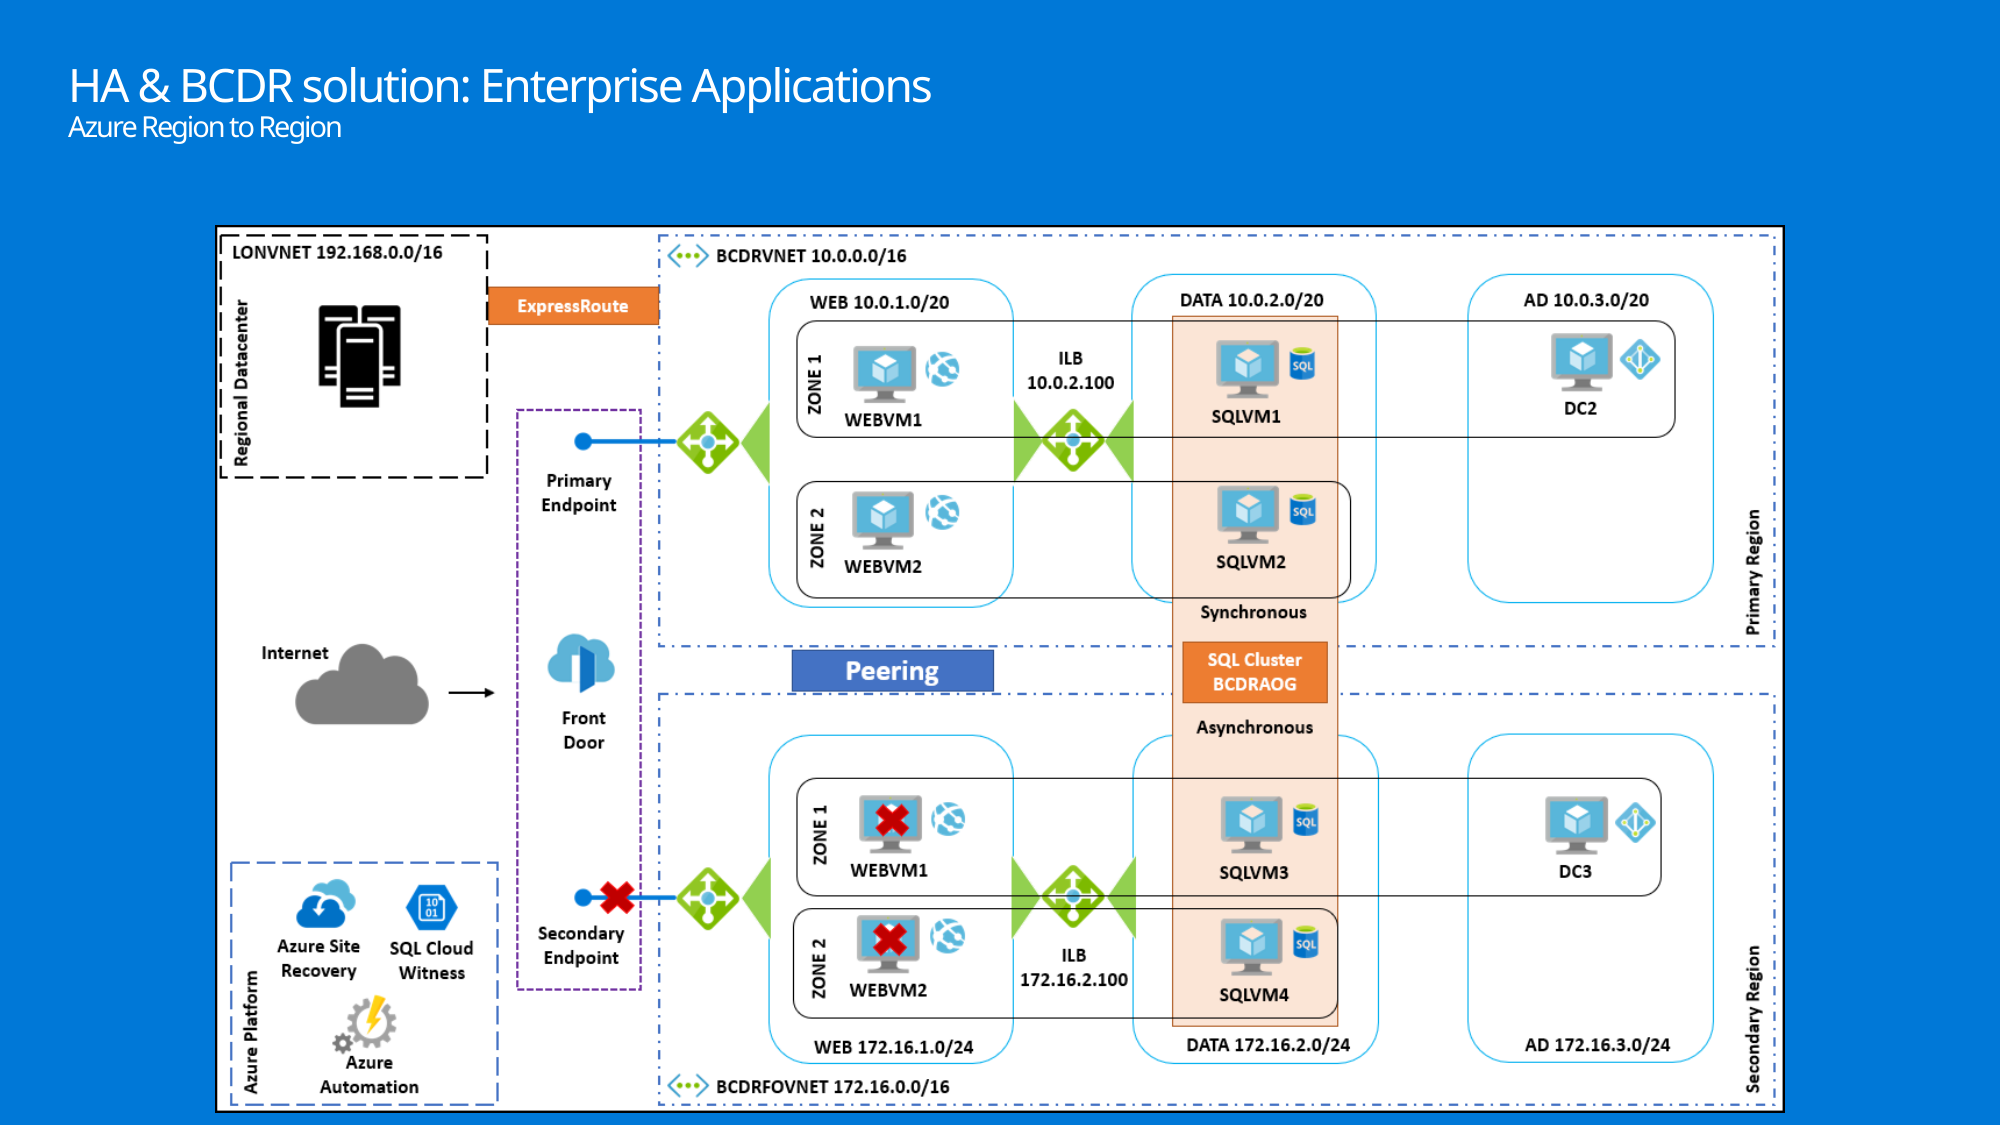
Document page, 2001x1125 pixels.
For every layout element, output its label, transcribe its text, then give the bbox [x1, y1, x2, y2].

title HA & BCDR solution: Enterprise Applications Azure Region to Region [44, 47, 1957, 196]
picture [214, 225, 1785, 1113]
